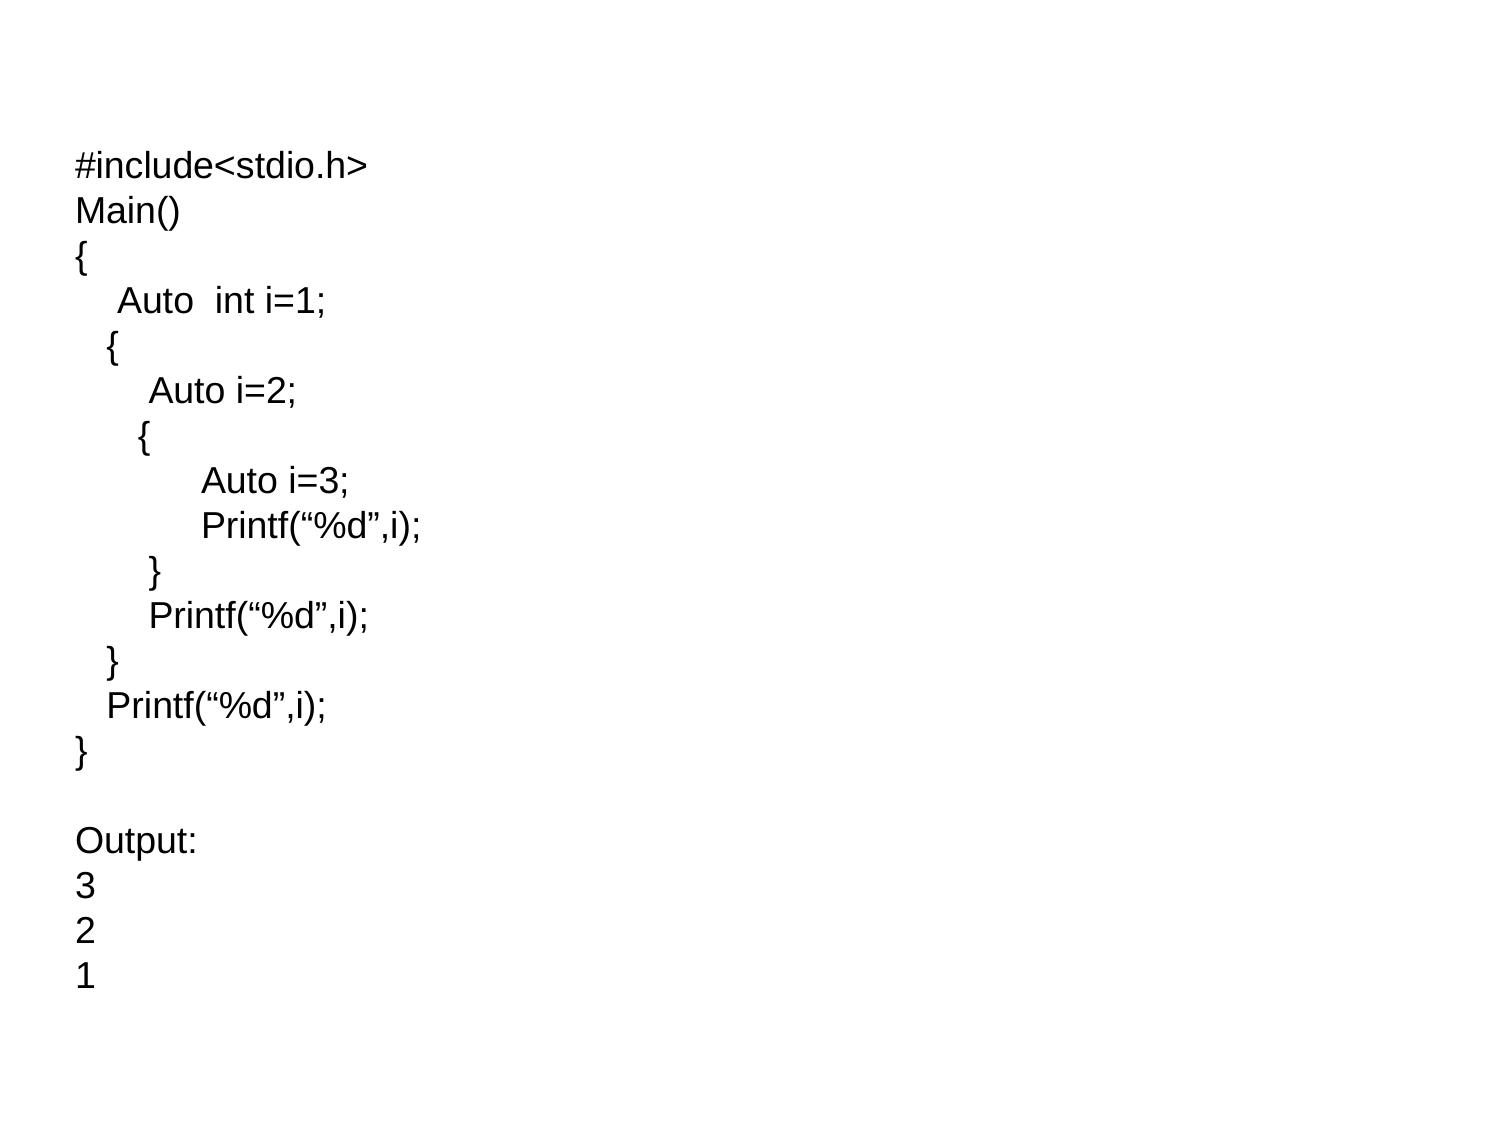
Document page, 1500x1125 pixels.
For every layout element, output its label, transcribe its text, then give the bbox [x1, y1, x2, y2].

subtitle #include<stdio.h> Main() { Auto int i=1; { Auto i=2; { Auto i=3; Printf(“%d”,i); } Printf(“%d”,i); } Printf(“%d”,i); } Output: 3 2 1 [75, 184, 1425, 953]
